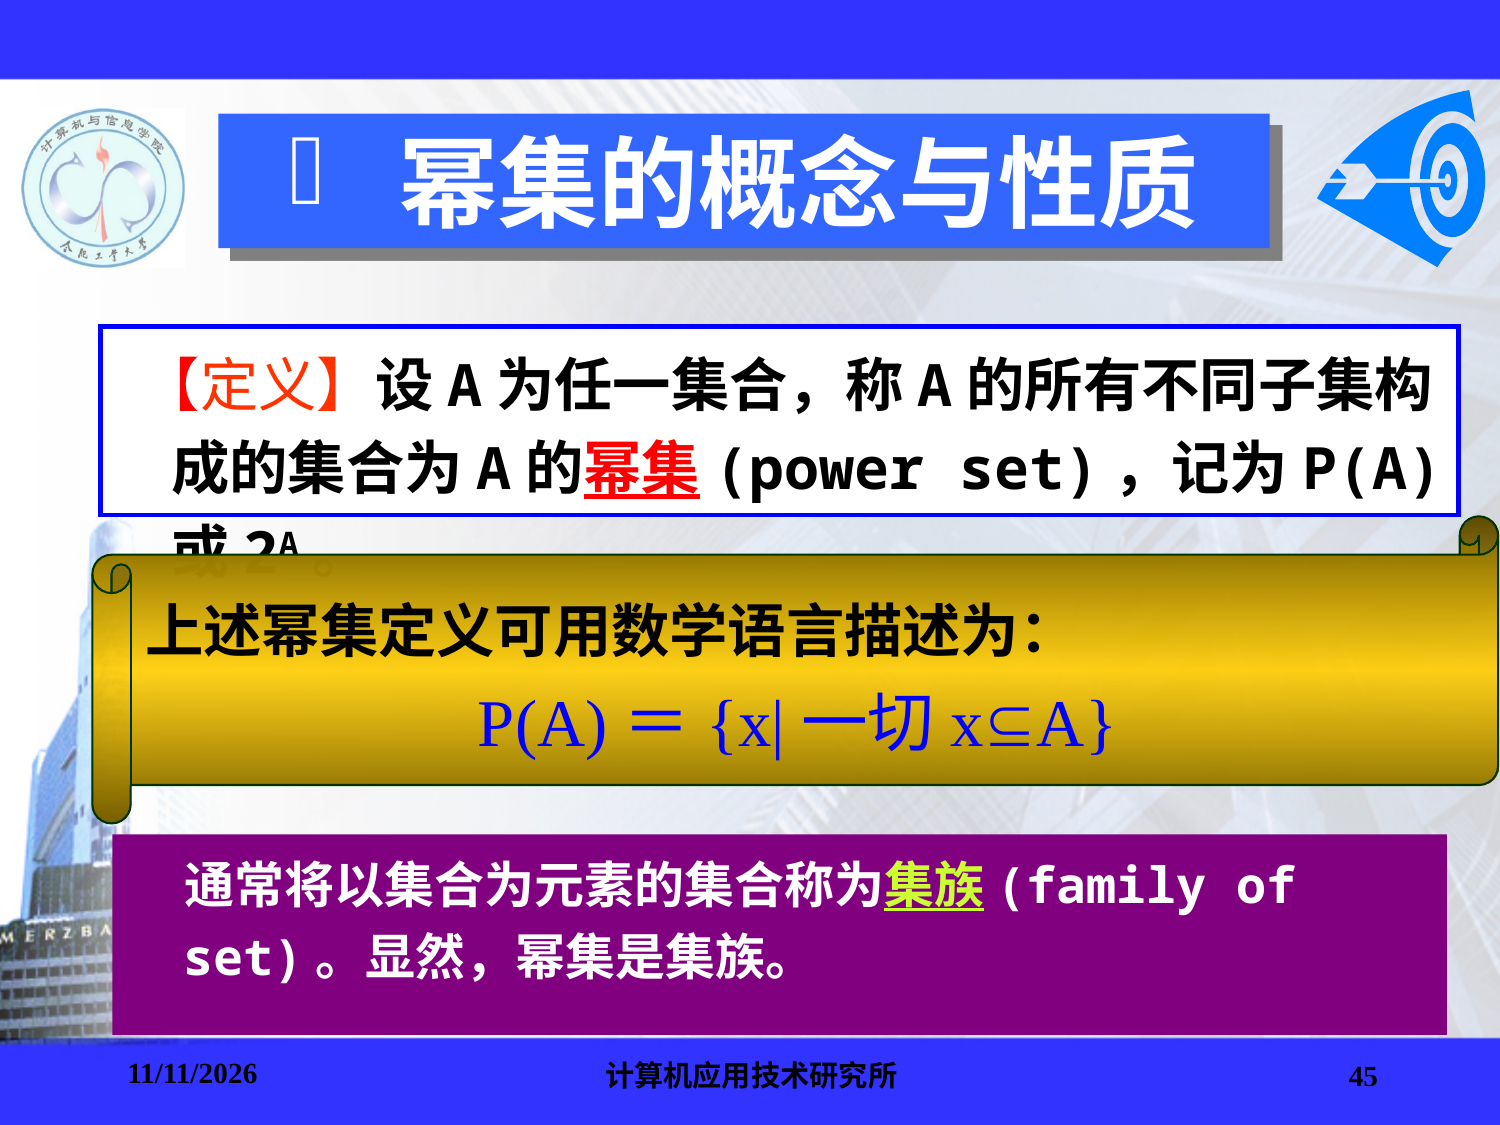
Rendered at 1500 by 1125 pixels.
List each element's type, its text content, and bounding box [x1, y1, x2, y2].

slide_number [112, 1046, 425, 1122]
text_box 上述幂集定义可用数学语言描述为： P(A)＝{x|一切xA} [92, 516, 1499, 824]
slide_number 45 [1080, 1050, 1394, 1125]
footer 计算机应用技术研究所 [513, 1050, 989, 1125]
list 通常将以集合为元素的集合称为集族(family of set)。显然，幂集是集族。 [112, 834, 1447, 1035]
text_box 【定义】设A为任一集合，称A的所有不同子集构成的集合为A的幂集(power set)，记为P(A)或2A。 [100, 326, 1459, 516]
picture [0, 0, 1500, 1125]
text_box 幂集的概念与性质 [218, 113, 1270, 249]
